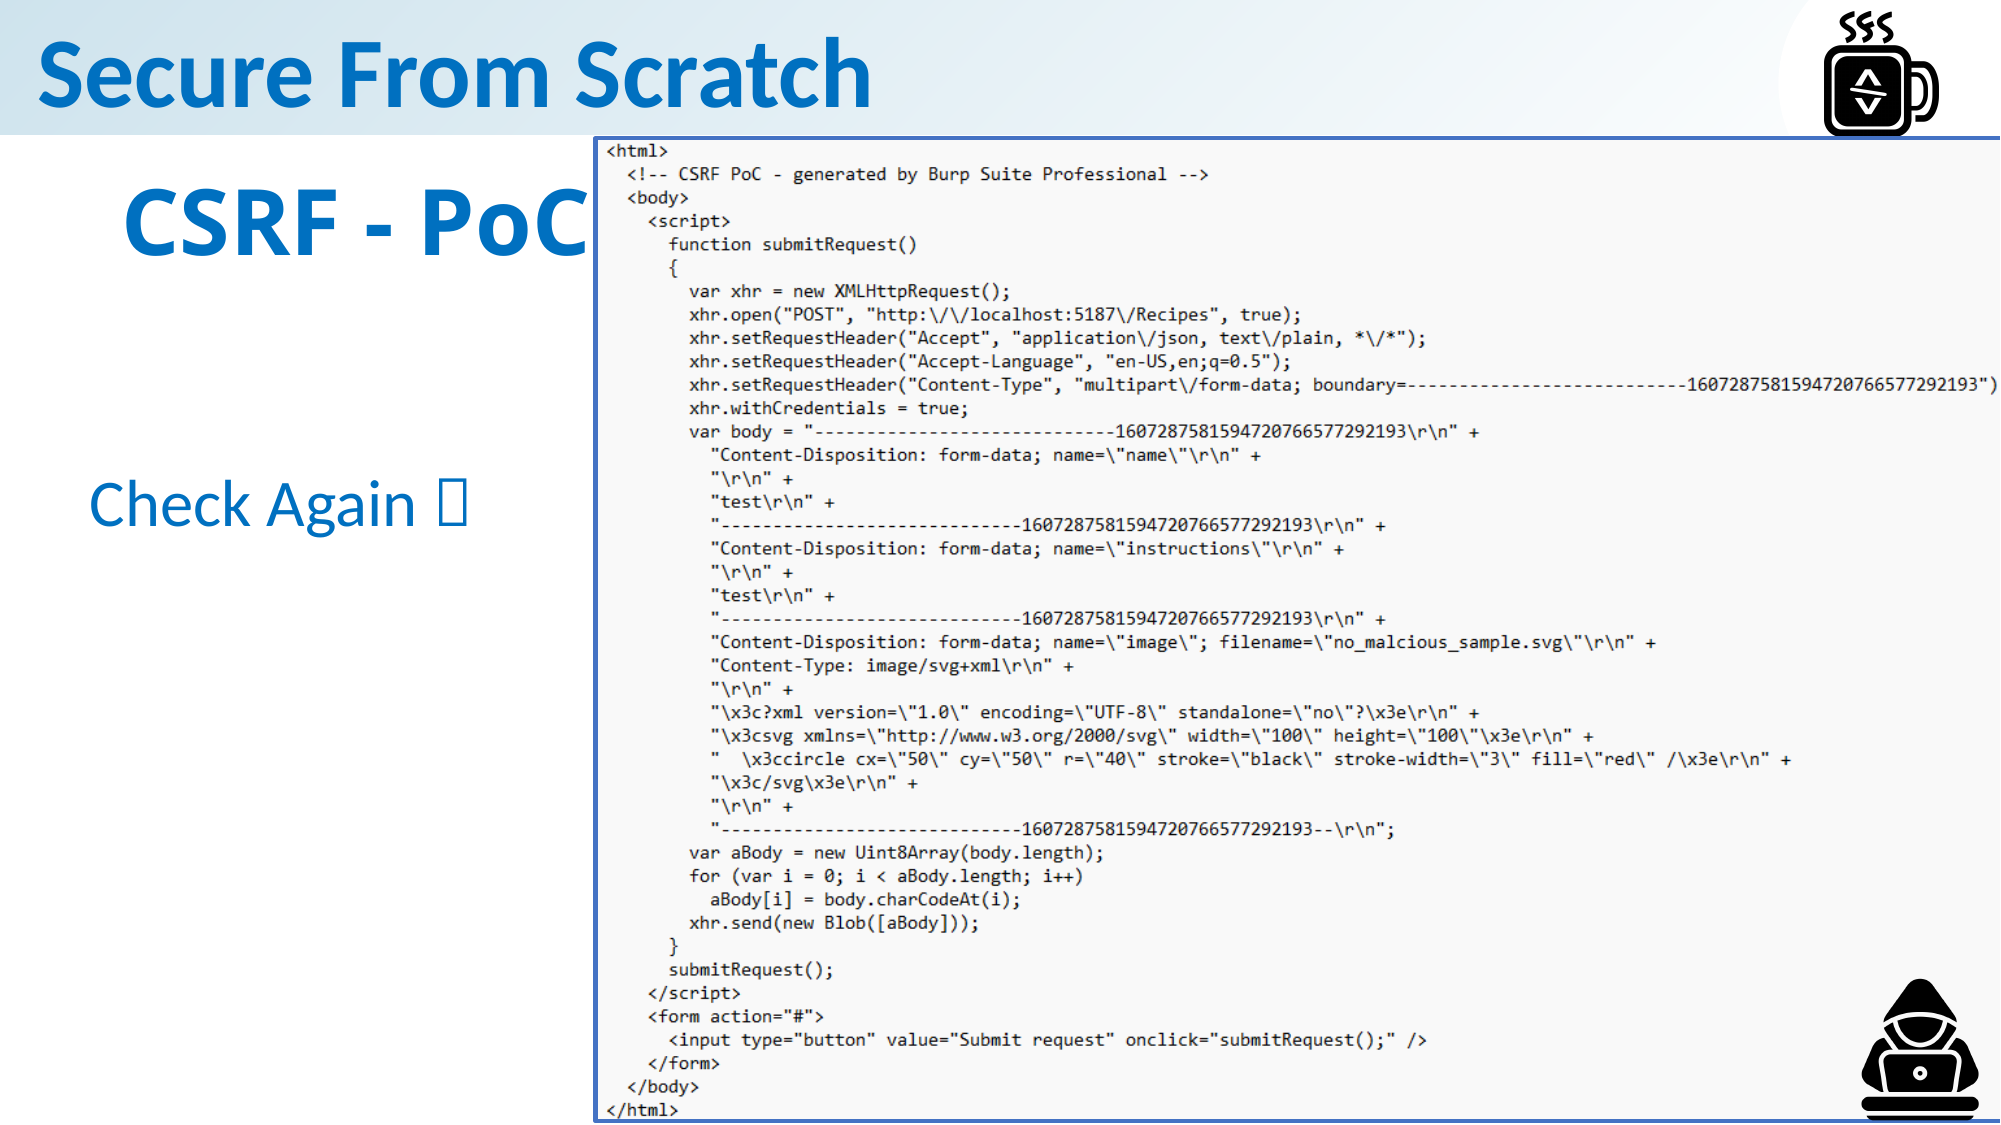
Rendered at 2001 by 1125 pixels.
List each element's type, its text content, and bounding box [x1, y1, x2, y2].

text_box Check Again  [74, 451, 560, 547]
picture [1824, 11, 1939, 136]
title CSRF - PoC [106, 156, 597, 296]
picture [597, 140, 2000, 1125]
